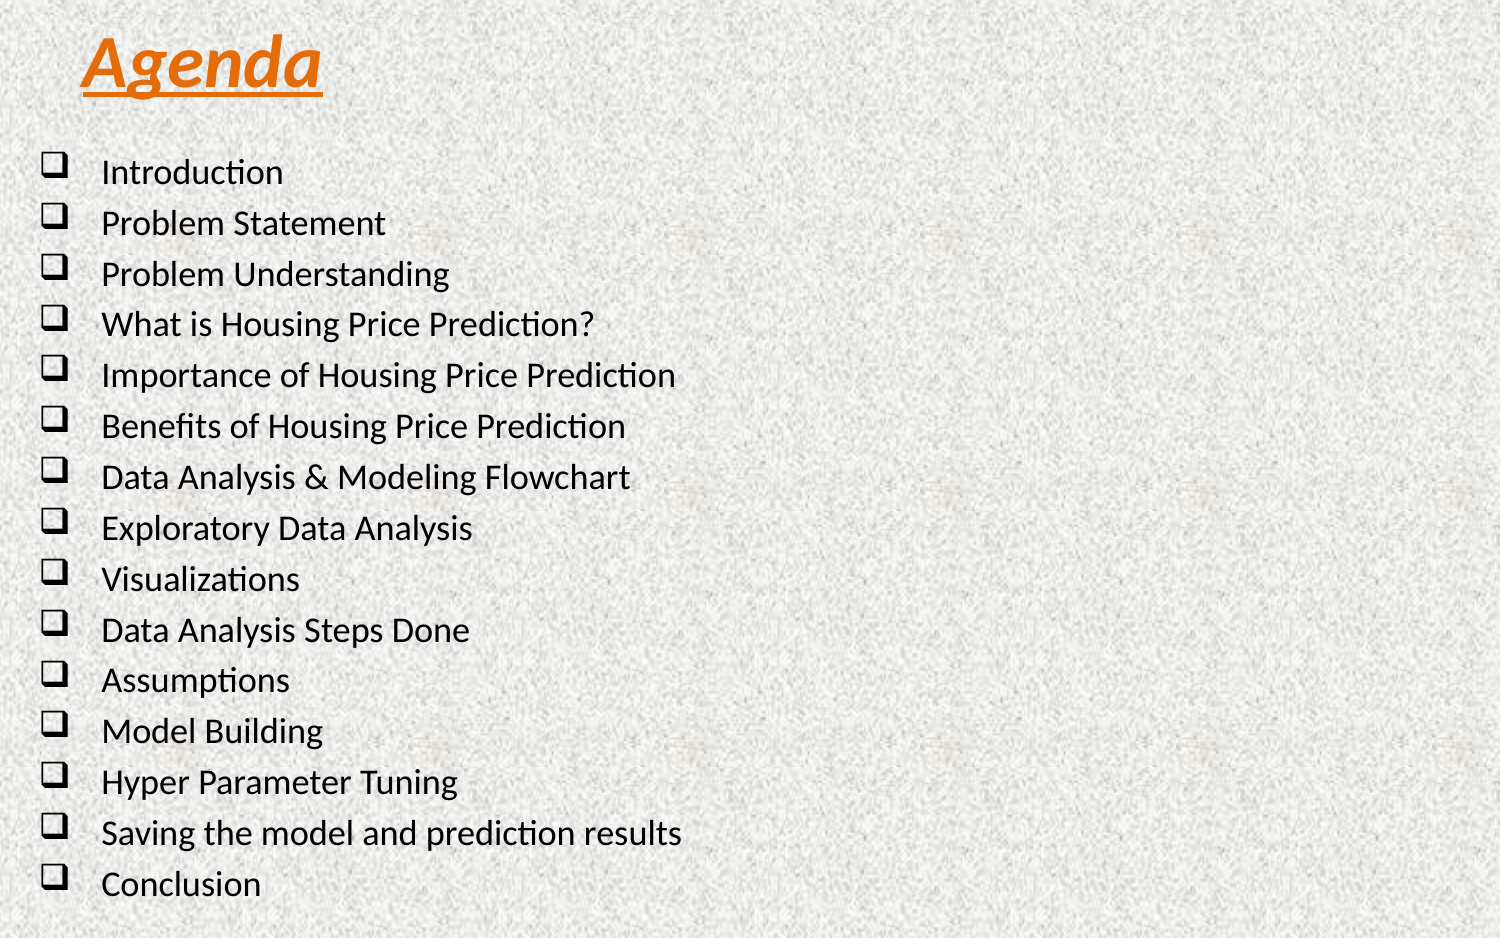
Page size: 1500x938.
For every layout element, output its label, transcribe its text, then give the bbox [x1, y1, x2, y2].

title Agenda [46, 0, 359, 115]
list Introduction Problem Statement Problem Understanding What is Housing Price Prediction? Importance of Housing Price Prediction Benefits of Housing Price Prediction Data Analysis & Modeling Flowchart Exploratory Data Analysis Visualizations Data Analysis Steps Done Assumptions Model Building Hyper Parameter Tuning Saving the model and prediction results Conclusion [23, 140, 1477, 914]
picture [0, 0, 1500, 938]
